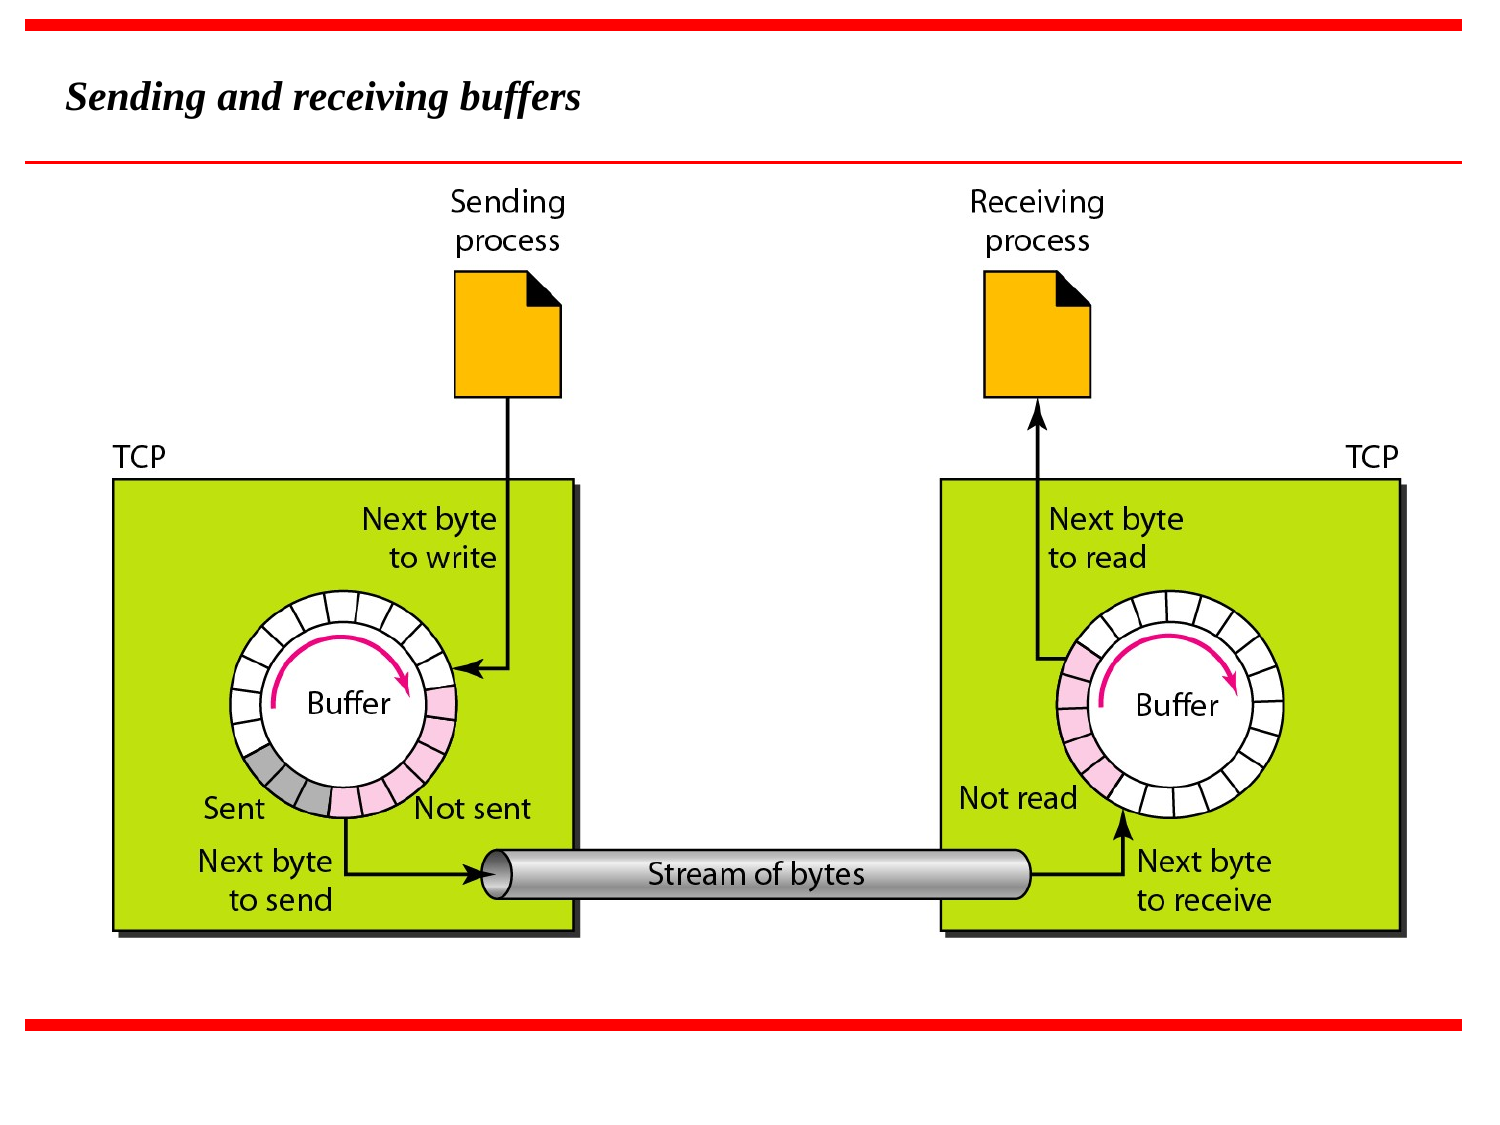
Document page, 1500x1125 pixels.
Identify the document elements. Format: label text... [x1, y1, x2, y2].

title Sending and receiving buffers [62, 66, 584, 257]
picture [112, 188, 1407, 938]
